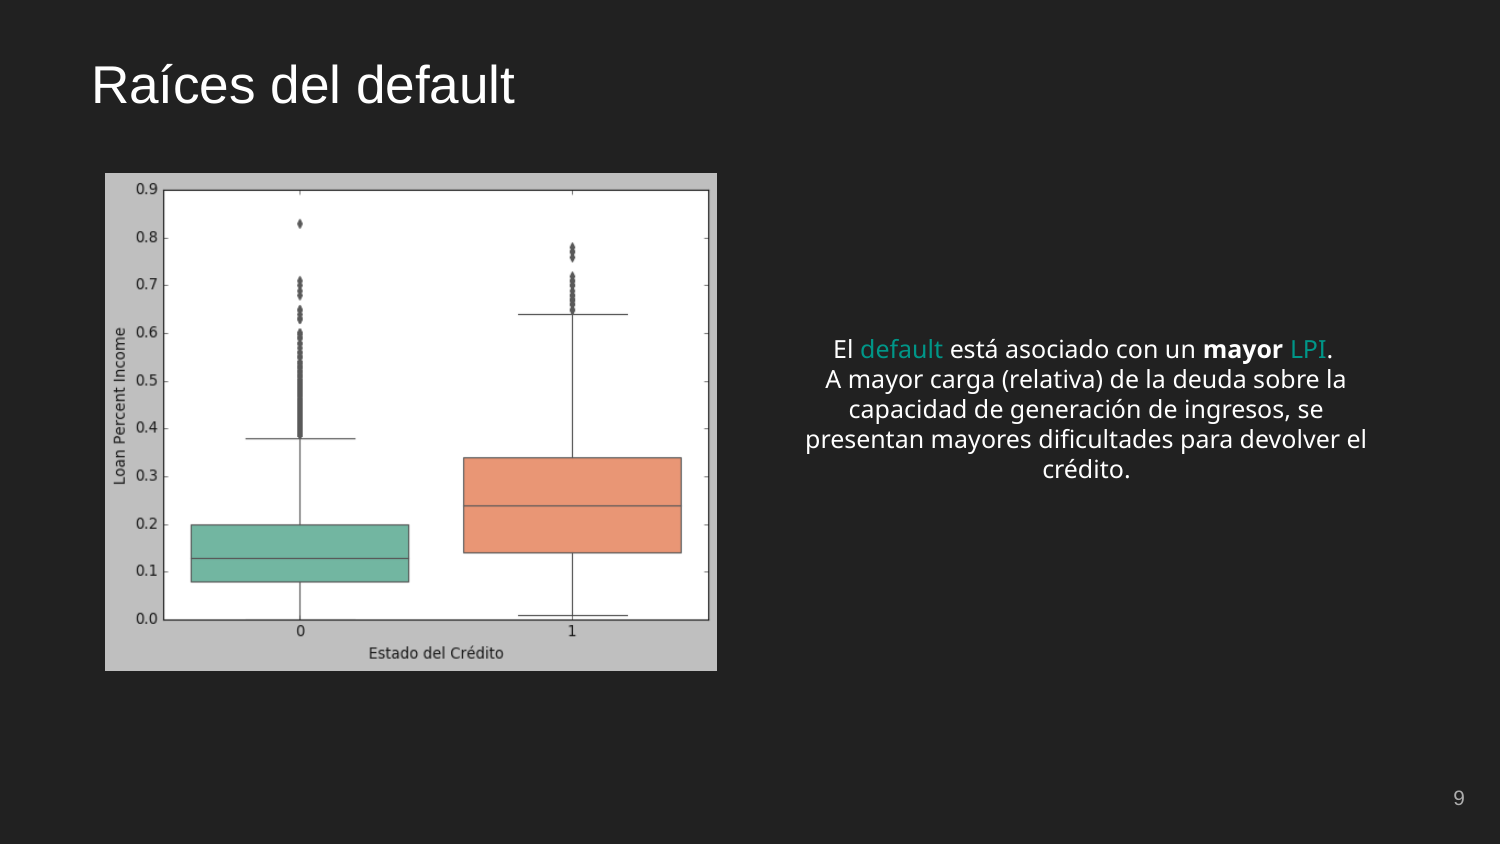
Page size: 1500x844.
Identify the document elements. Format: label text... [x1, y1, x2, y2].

picture [105, 173, 717, 671]
title Raíces del default [76, 35, 1108, 130]
text_box El default está asociado con un mayor LPI. A mayor carga (relativa) de la deuda sobre la capacidad de generación de ingresos, se presentan mayores dificultades para devolver el crédito. [783, 318, 1390, 499]
slide_number ‹#› [1389, 764, 1480, 830]
